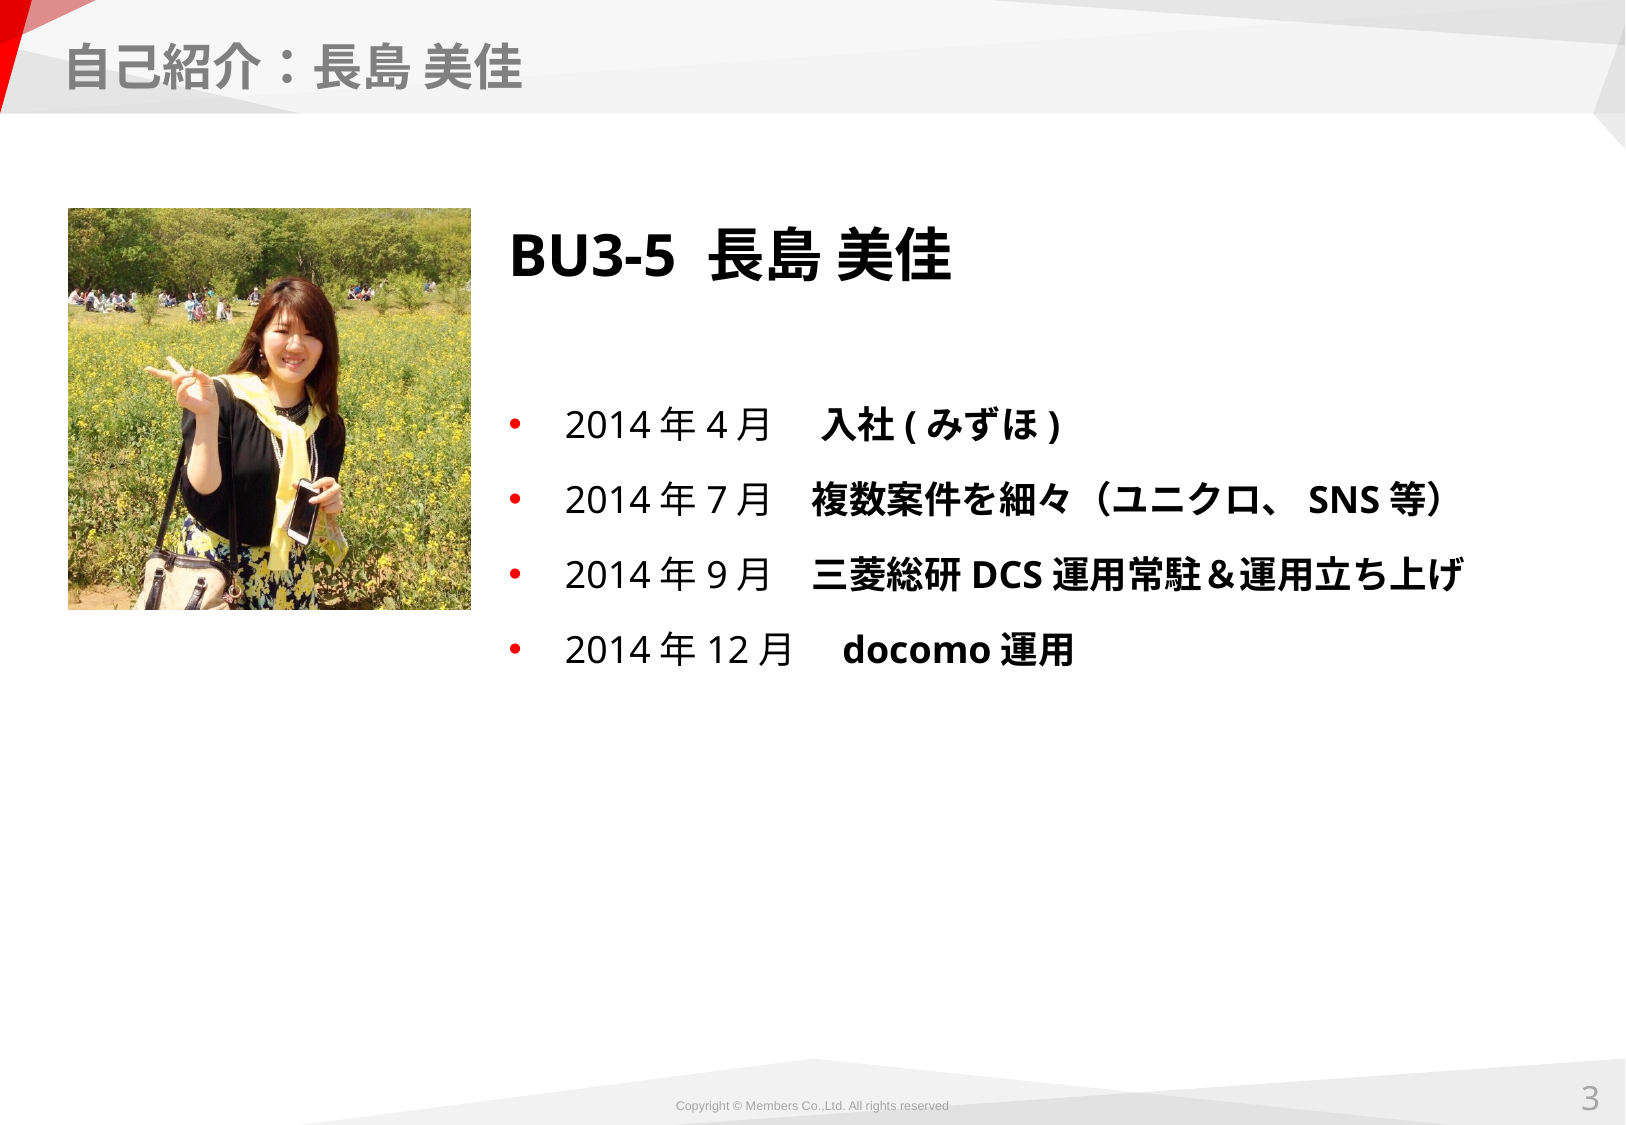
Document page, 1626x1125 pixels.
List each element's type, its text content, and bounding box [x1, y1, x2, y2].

title 自己紹介：長島 美佳 [44, 16, 1575, 114]
picture [68, 207, 471, 611]
list BU3-5 長島 美佳 2014年4月 入社(みずほ) 2014年7月 複数案件を細々（ユニクロ、SNS等） 2014年9月 三菱総研DCS運用常駐＆運用立ち上げ 2014年12月 docomo運用 [493, 175, 1611, 991]
